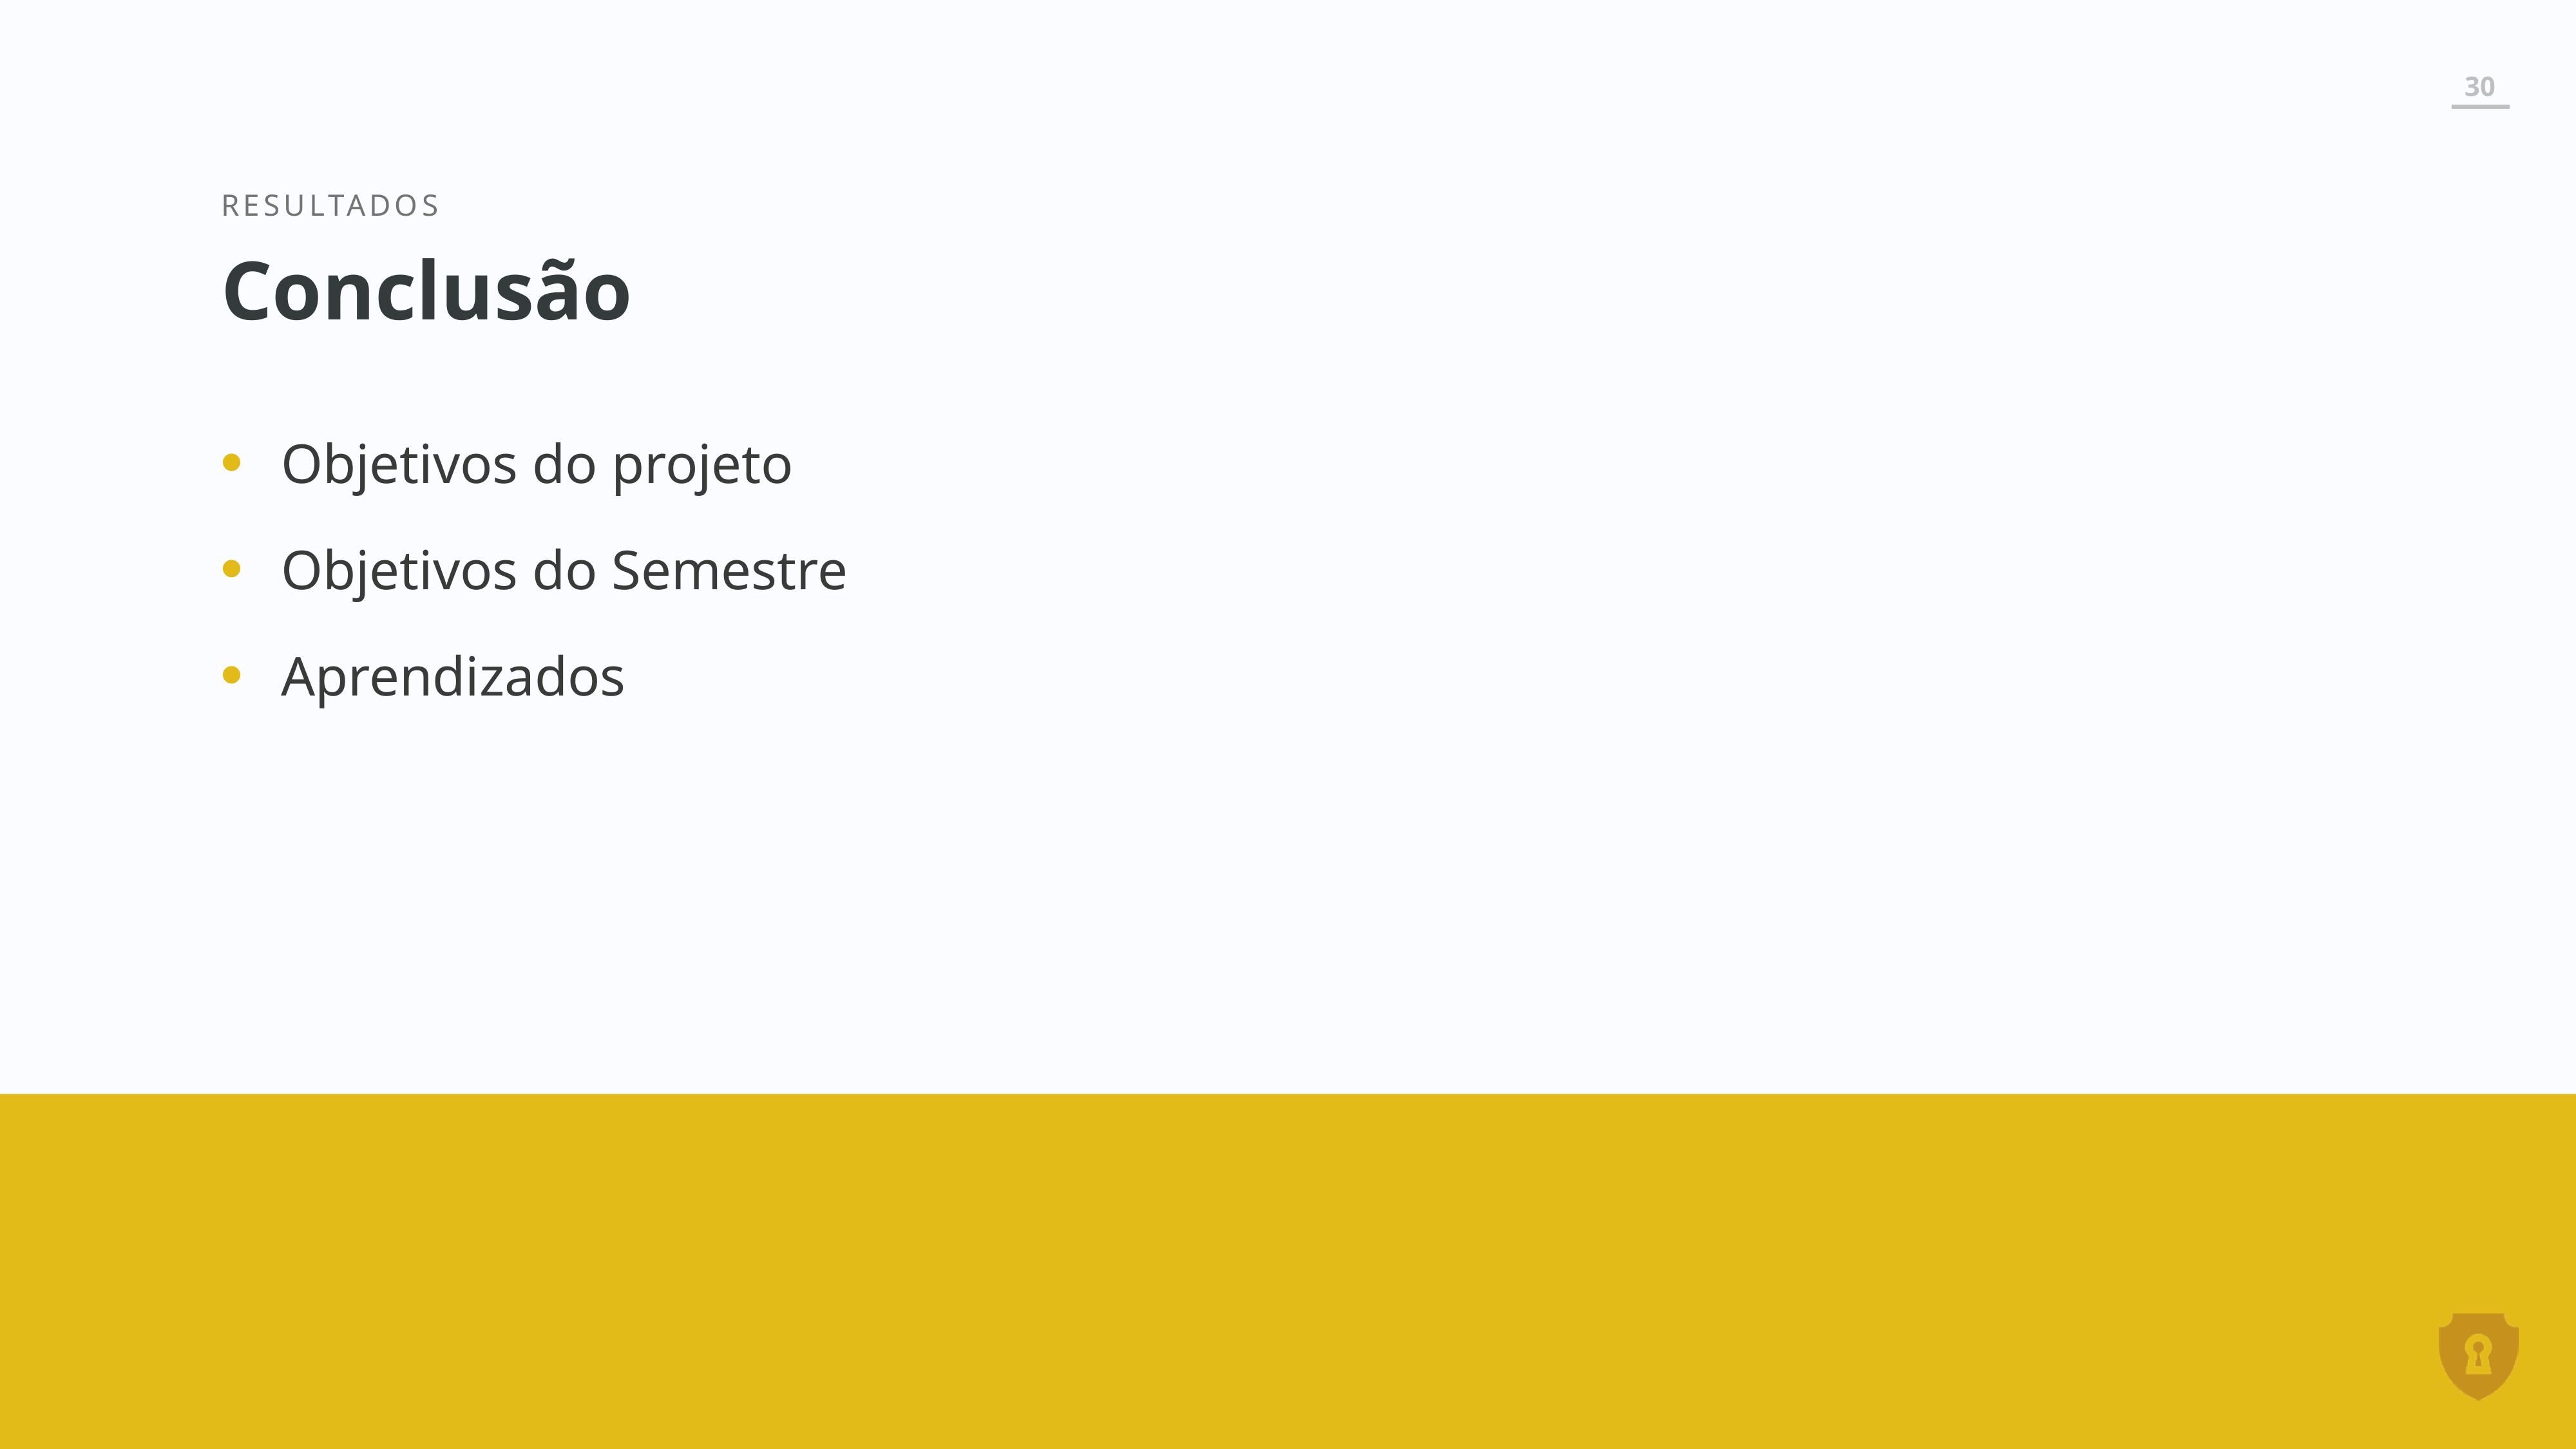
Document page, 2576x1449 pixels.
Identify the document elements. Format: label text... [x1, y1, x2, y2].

text_box Objetivos do projeto Objetivos do Semestre Aprendizados [197, 386, 2379, 1037]
text_box [0, 1092, 2576, 1449]
picture [2439, 1313, 2519, 1401]
text_box Conclusão [211, 234, 808, 341]
text_box RESULTADOS [211, 181, 507, 227]
